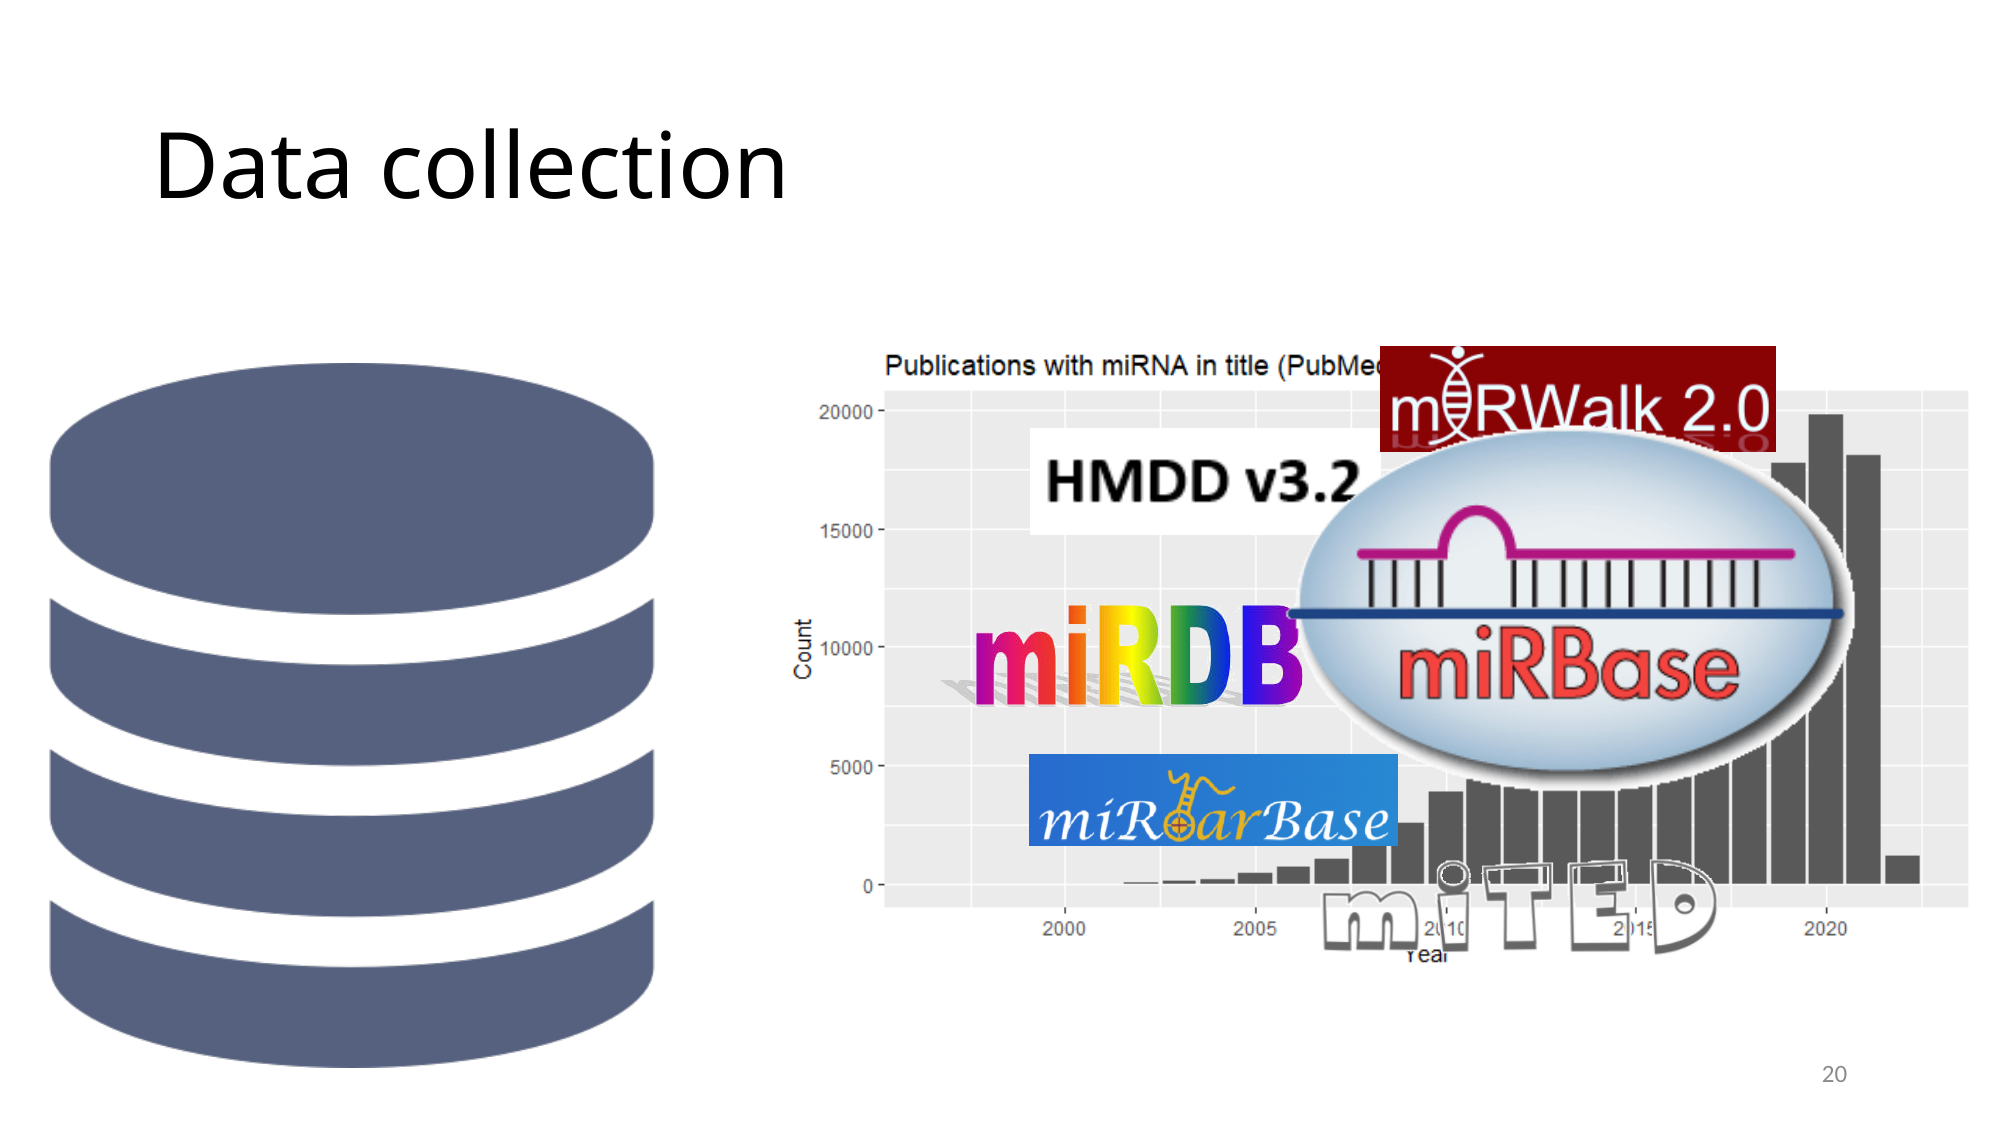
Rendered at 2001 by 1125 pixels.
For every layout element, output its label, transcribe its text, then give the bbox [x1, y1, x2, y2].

title Data collection [137, 59, 1863, 278]
picture [0, 363, 704, 1068]
slide_number 20 [1412, 1042, 1863, 1103]
picture [780, 341, 1981, 978]
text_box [939, 346, 1863, 974]
